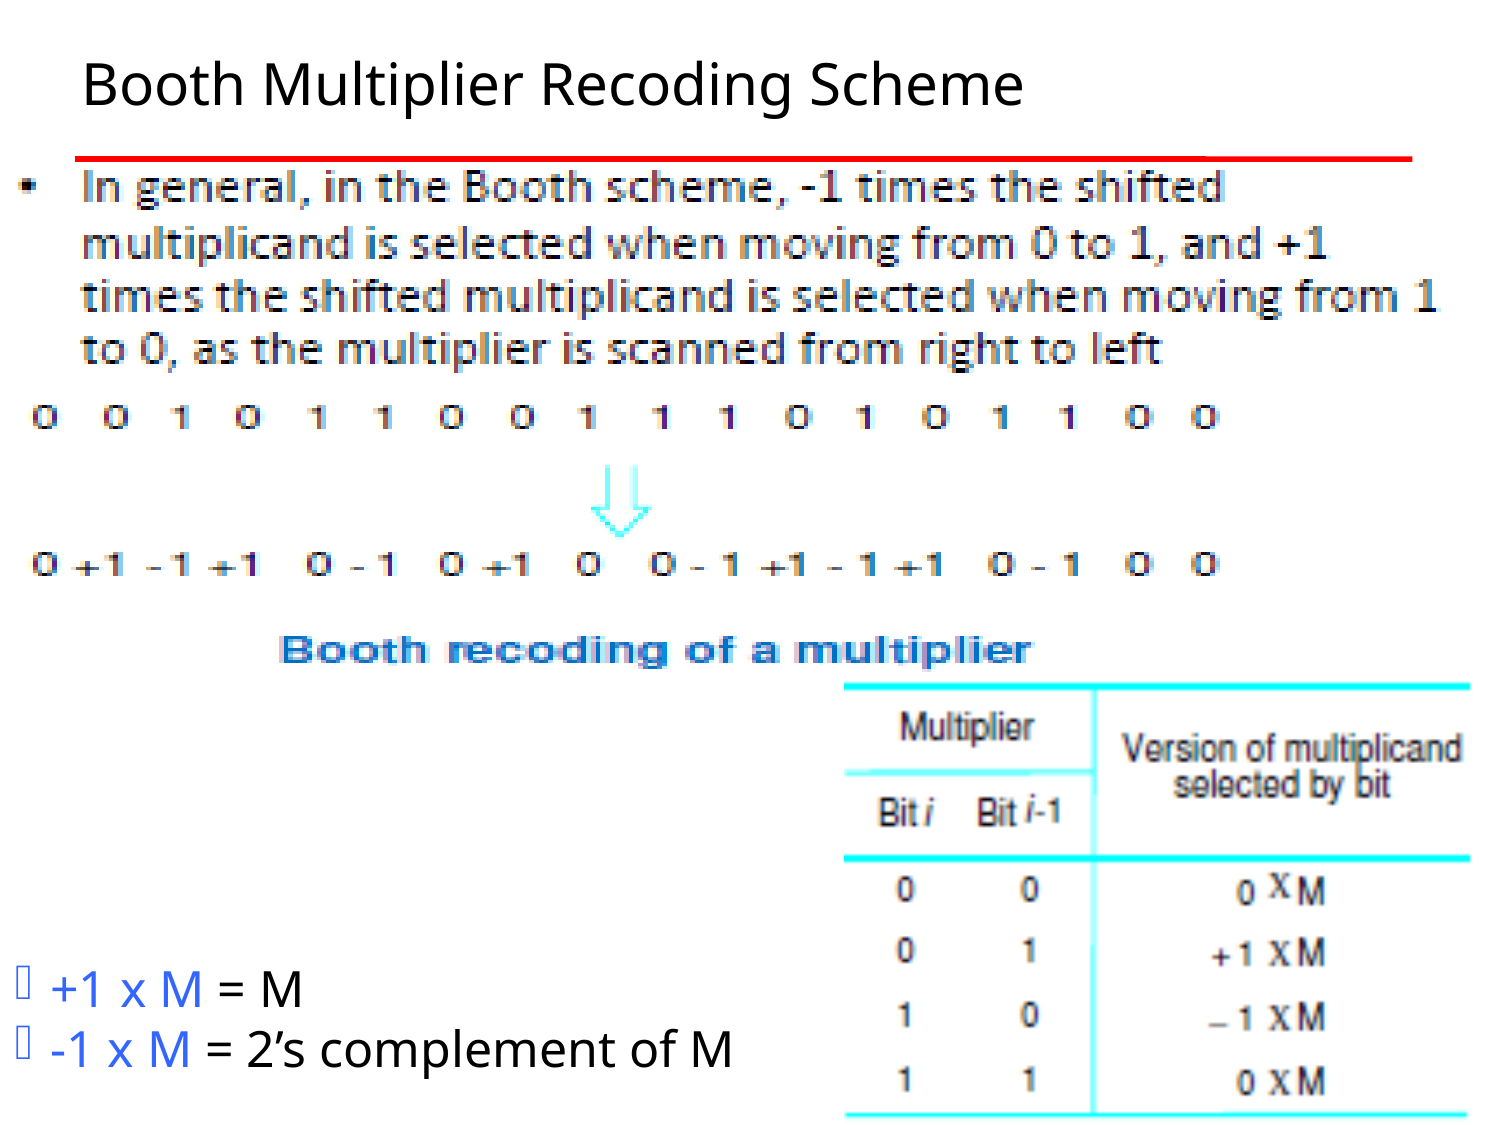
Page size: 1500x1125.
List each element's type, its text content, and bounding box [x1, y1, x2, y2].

picture [844, 677, 1476, 1125]
picture [24, 399, 1226, 676]
text_box +1 x M = M -1 x M = 2’s complement of M [0, 950, 763, 1088]
picture [13, 162, 1451, 374]
text_box Booth Multiplier Recoding Scheme [66, 24, 1413, 125]
